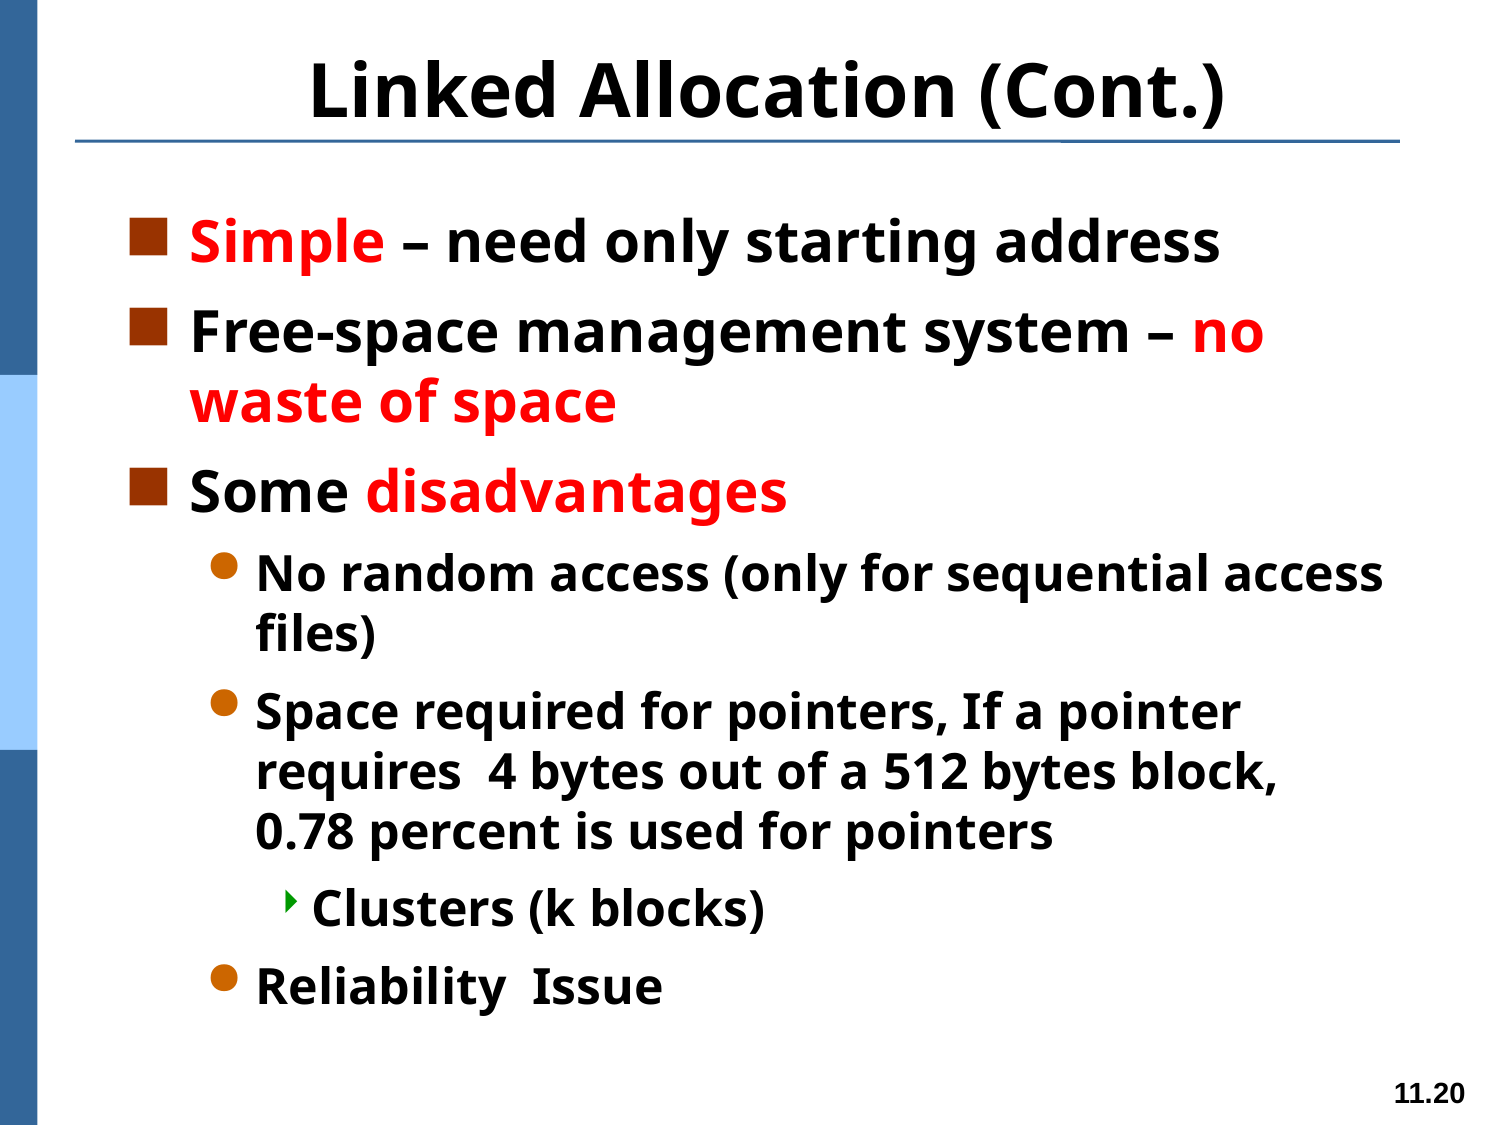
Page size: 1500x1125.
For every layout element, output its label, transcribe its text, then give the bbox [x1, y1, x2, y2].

list Simple – need only starting address Free-space management system – no waste of space Some disadvantages No random access (only for sequential access files) Space required for pointers, If a pointer requires 4 bytes out of a 512 bytes block, 0.78 percent is used for pointers Clusters (k blocks) Reliability Issue [118, 195, 1403, 446]
title Linked Allocation (Cont.) [92, 45, 1443, 141]
